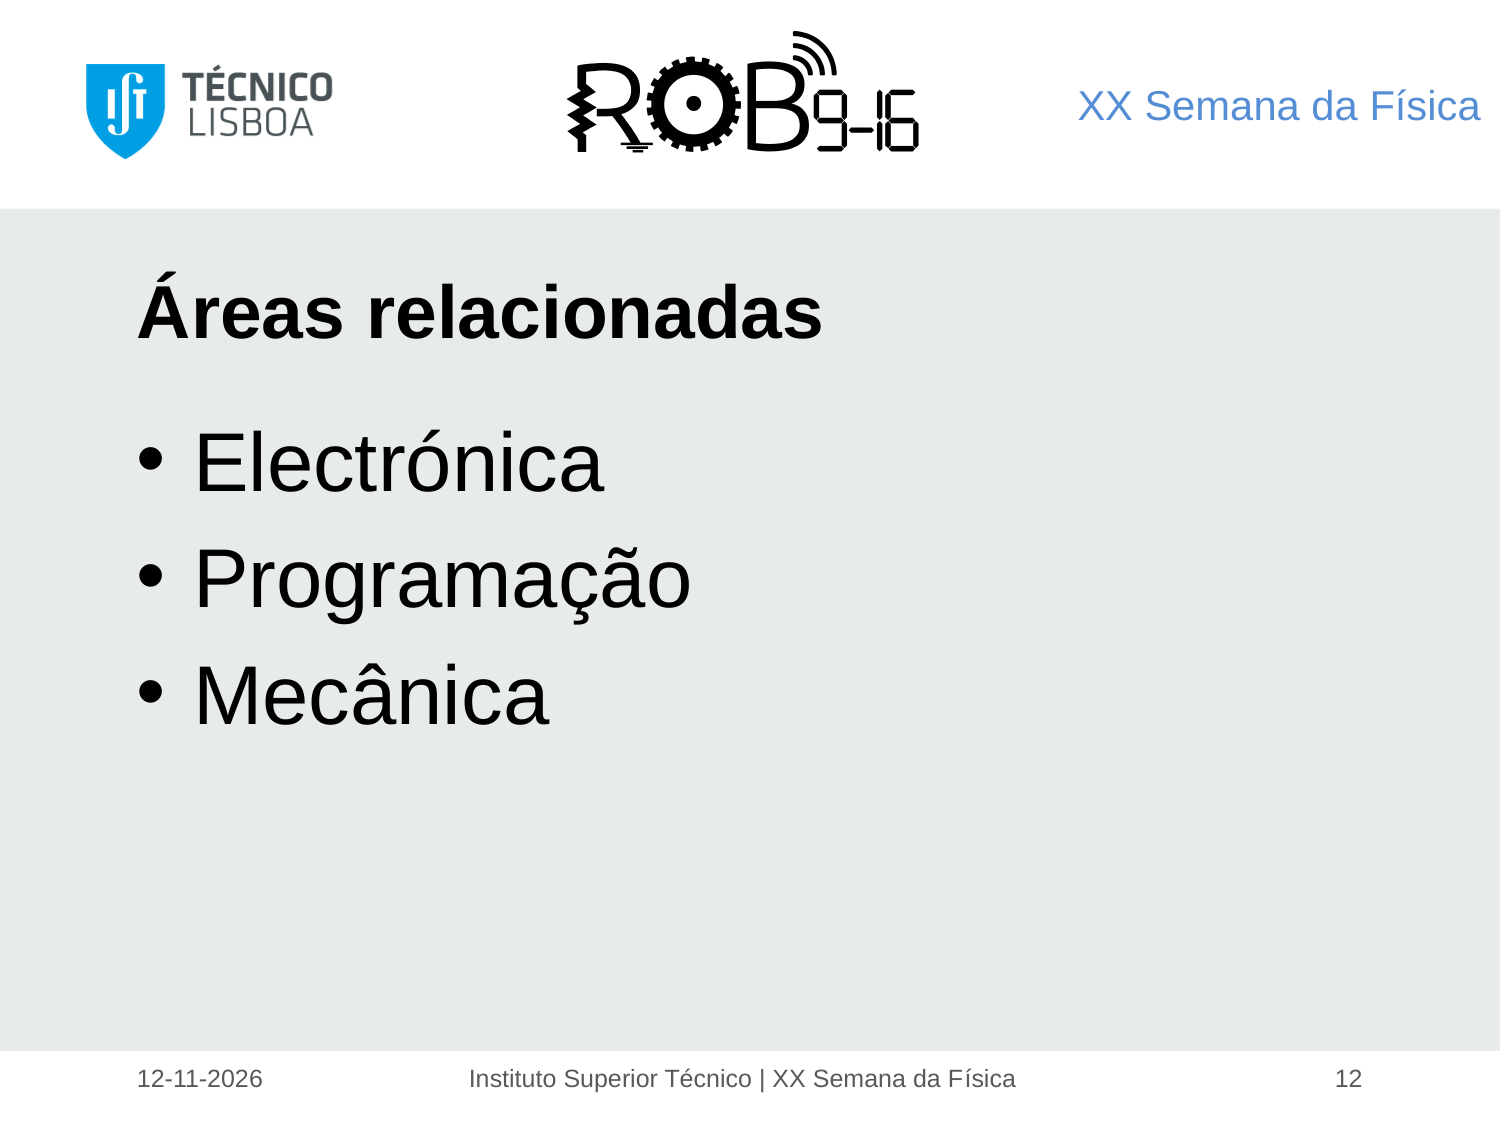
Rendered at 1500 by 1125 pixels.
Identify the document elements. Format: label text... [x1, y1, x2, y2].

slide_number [121, 1052, 425, 1103]
list Electrónica Programação Mecânica [121, 400, 1378, 1005]
footer Instituto Superior Técnico | XX Semana da Física [443, 1052, 1042, 1103]
title Áreas relacionadas [121, 237, 1378, 381]
slide_number 12 [1077, 1052, 1378, 1103]
picture [0, 0, 1500, 1125]
text_box XX Semana da Física [959, 71, 1496, 137]
